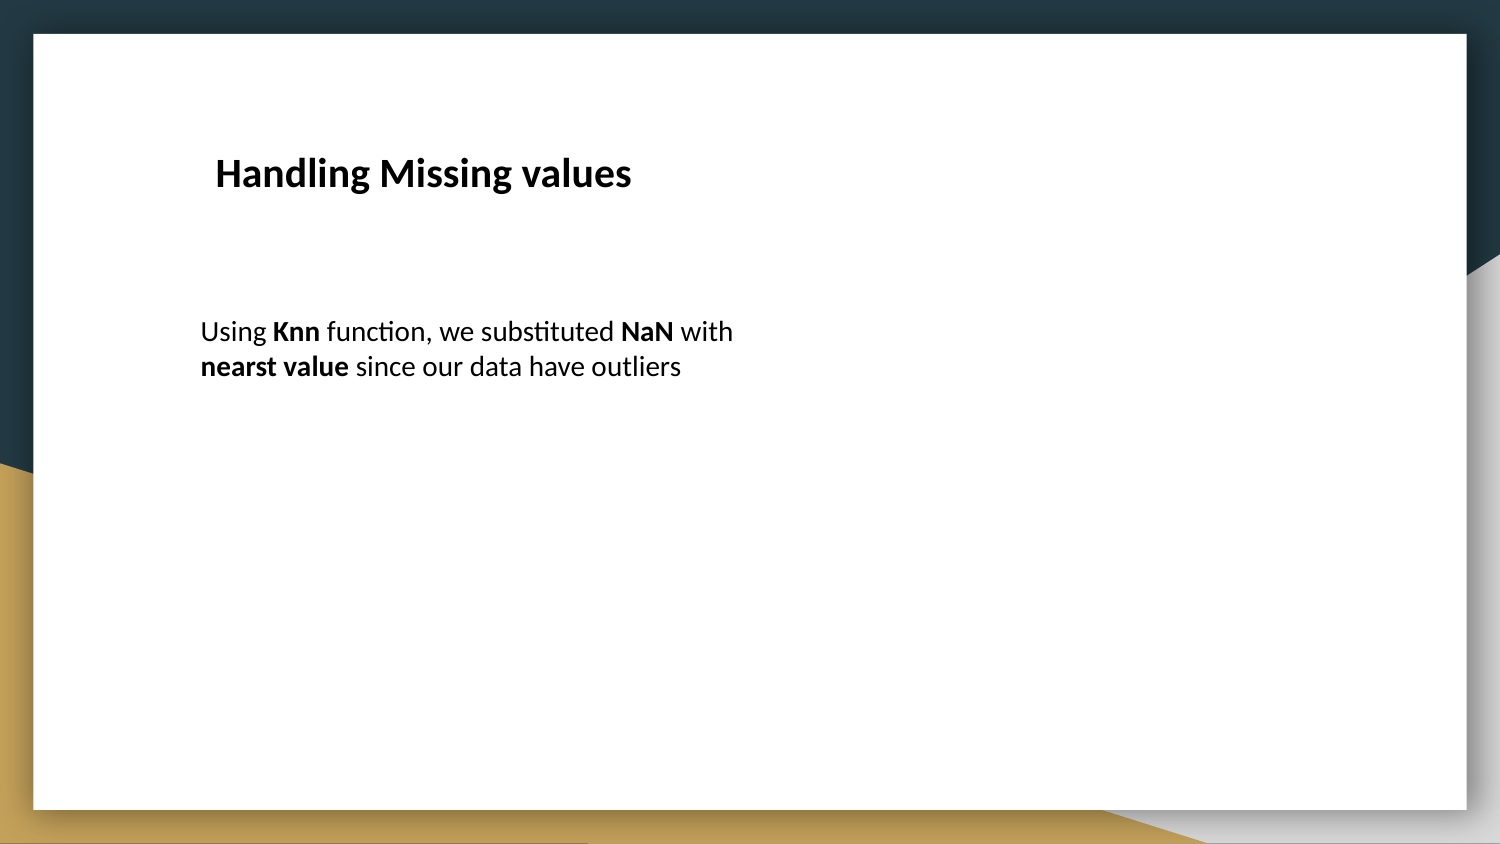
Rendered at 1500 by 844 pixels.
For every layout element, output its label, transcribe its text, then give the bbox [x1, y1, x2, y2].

text_box Using Knn function, we substituted NaN with nearst value since our data have outliers [185, 297, 768, 450]
text_box Handling Missing values [189, 130, 659, 230]
